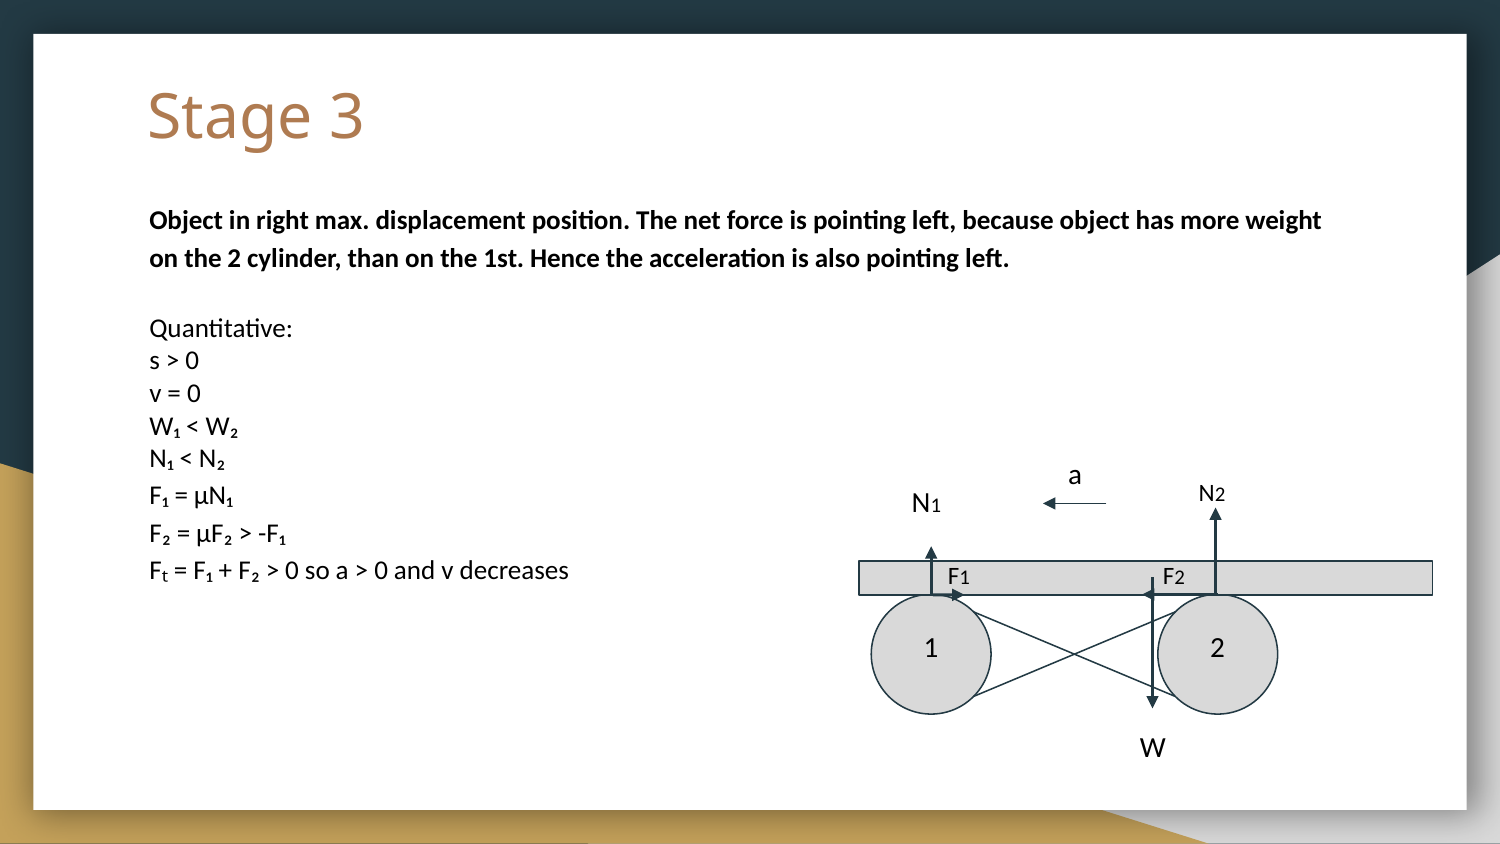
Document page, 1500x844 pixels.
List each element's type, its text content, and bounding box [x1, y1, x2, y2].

text_box [858, 561, 926, 595]
text_box N2 [1183, 461, 1248, 529]
text_box F1 [932, 544, 997, 595]
text_box [1219, 561, 1433, 595]
text_box a [1053, 439, 1097, 502]
text_box W [1124, 713, 1180, 780]
text_box F2 [1147, 544, 1211, 593]
list Object in right max. displacement position. The net force is pointing left, because object has more weight on the 2 cylinder, than on the 1st. Hence the acceleration is also pointing left. Quantitative: s > 0 v = 0 W₁ < W₂ N₁ < N₂ F₁ = μN₁ F₂ = μF₂ > -F₁ Fₜ = F₁ + F₂ > 0 so a > 0 and v decreases [134, 182, 1366, 759]
text_box [997, 561, 1147, 595]
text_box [973, 611, 1176, 697]
text_box N1 [896, 468, 966, 535]
text_box 2 [1195, 613, 1237, 672]
text_box [871, 595, 972, 715]
text_box 1 [908, 613, 951, 672]
text_box [1176, 595, 1278, 715]
title Stage 3 [132, 61, 1364, 218]
